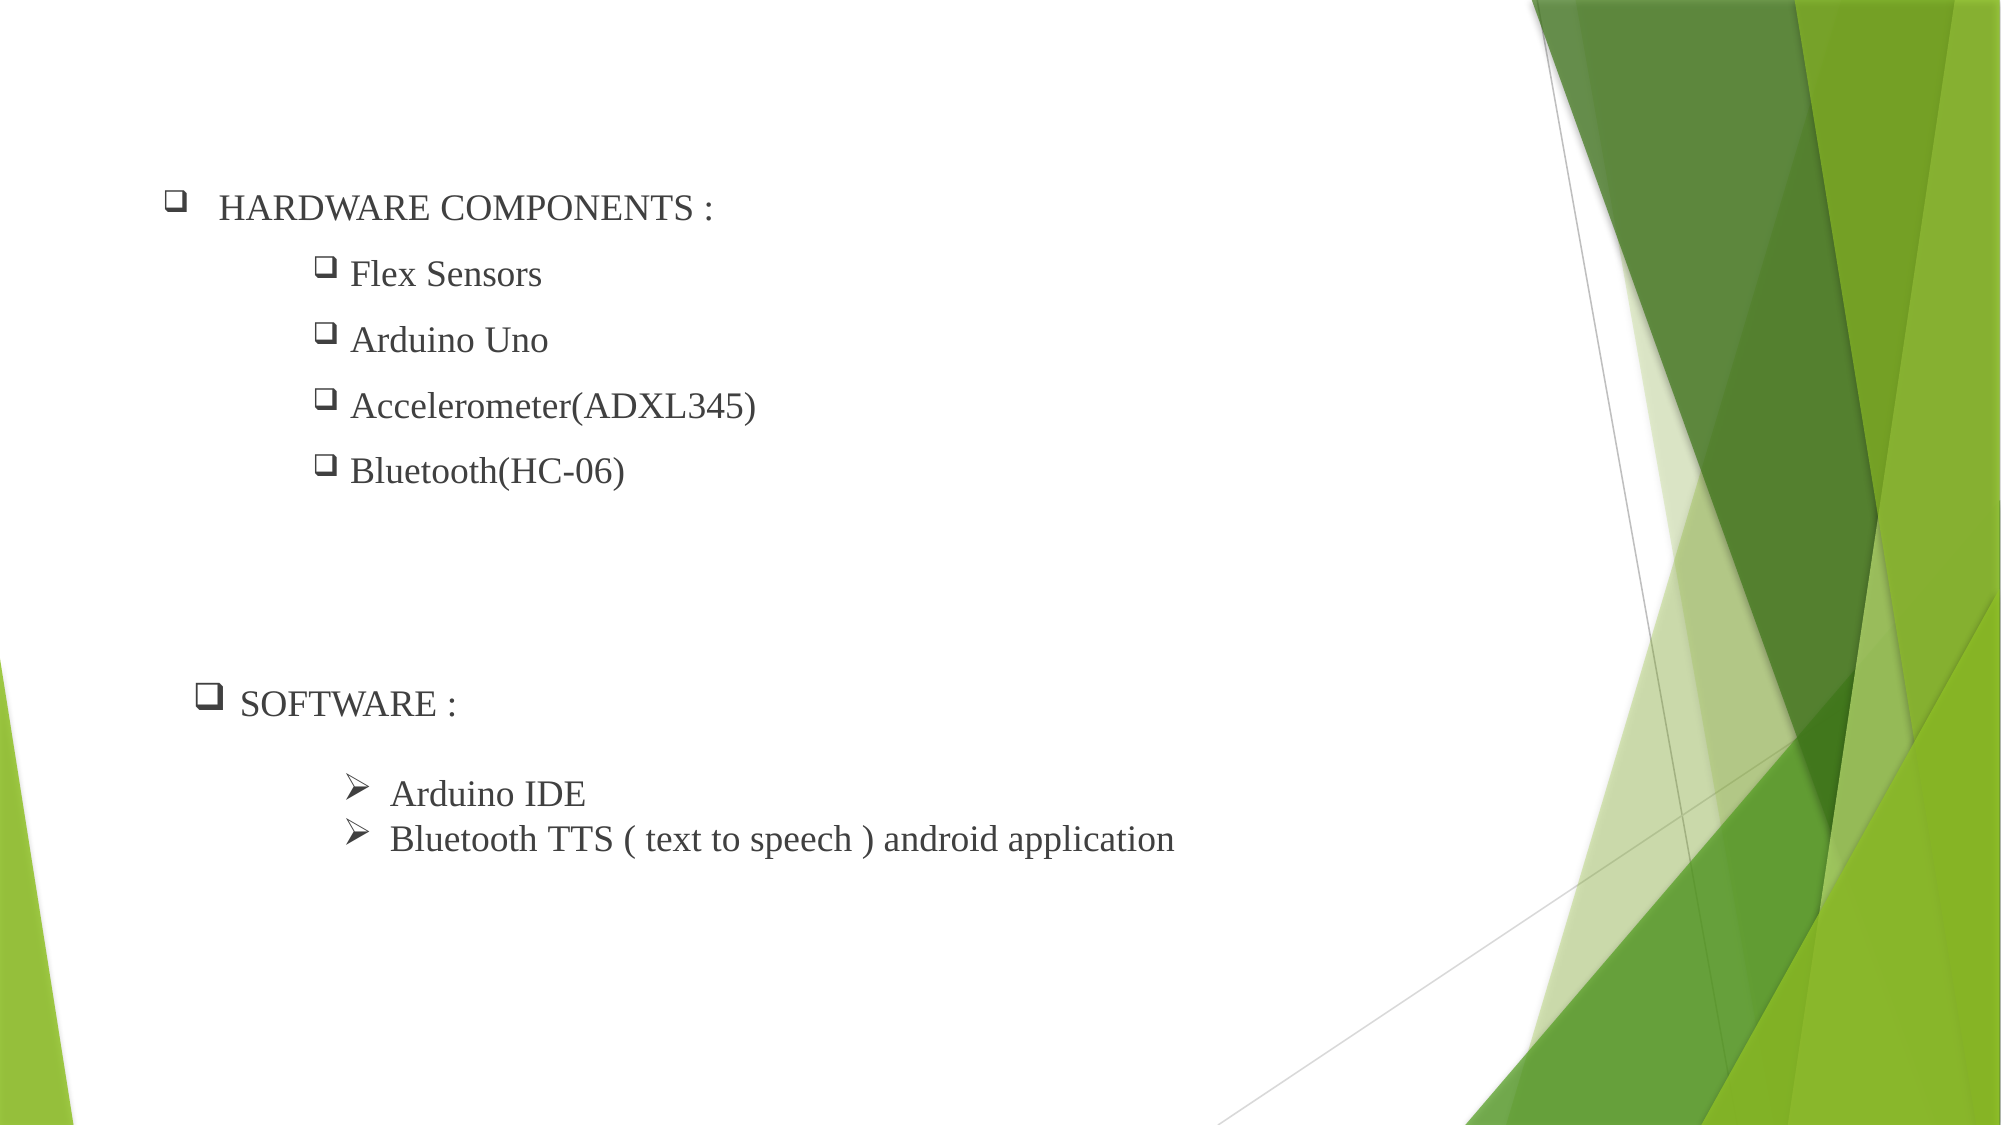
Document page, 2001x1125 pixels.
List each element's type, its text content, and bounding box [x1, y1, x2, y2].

list HARDWARE COMPONENTS : Flex Sensors Arduino Uno Accelerometer(ADXL345) Bluetooth(HC-06) [147, 175, 1615, 642]
text_box SOFTWARE : Arduino IDE Bluetooth TTS ( text to speech ) android application [178, 671, 1191, 867]
